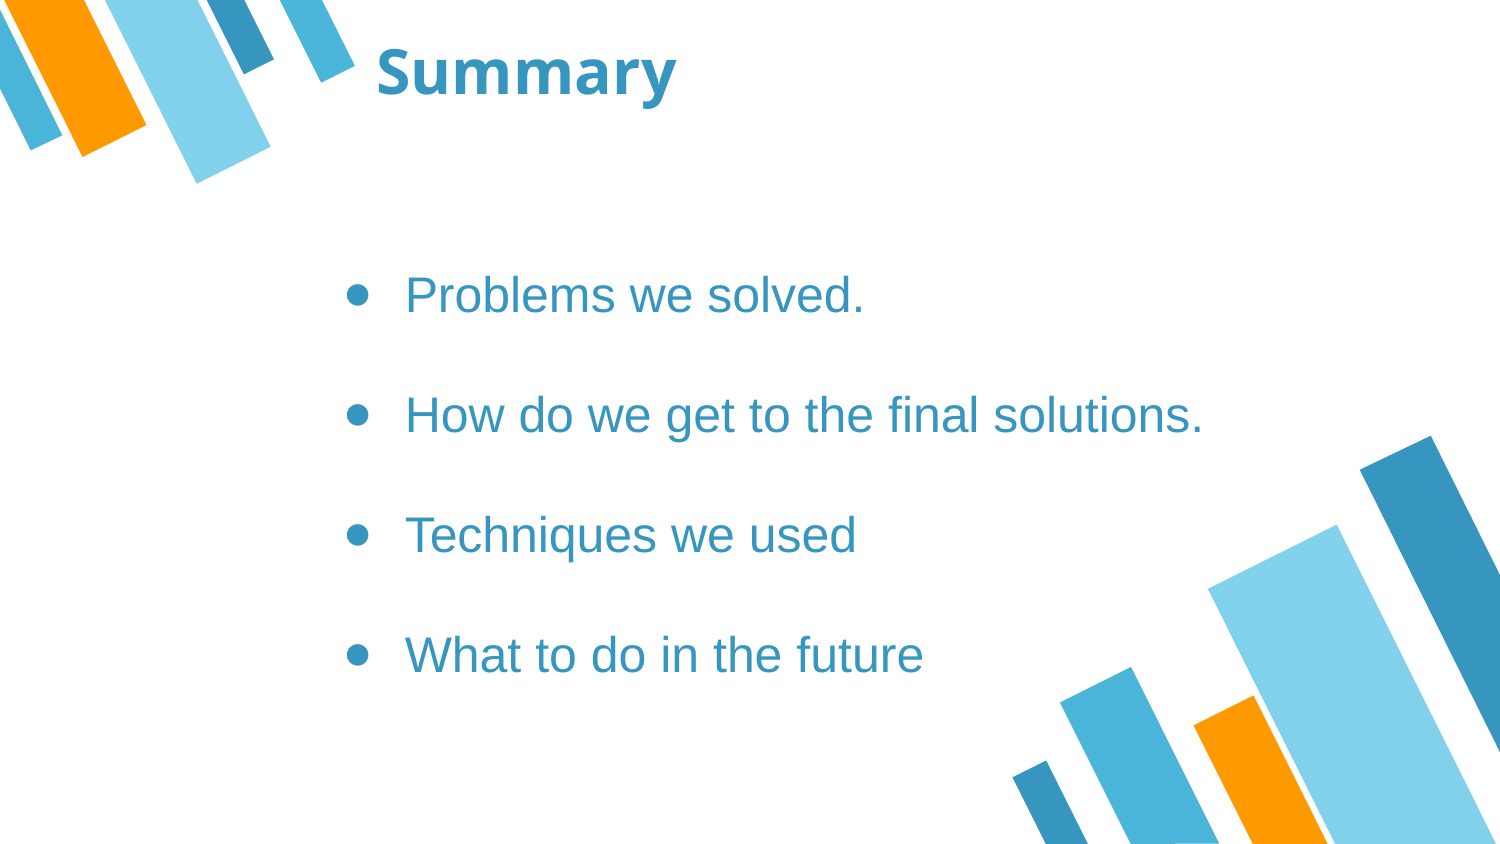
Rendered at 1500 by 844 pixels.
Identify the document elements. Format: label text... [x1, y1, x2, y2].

text_box Problems we solved. How do we get to the final solutions. Techniques we used What to do in the future [314, 247, 1260, 760]
title Summary [361, 9, 1307, 122]
